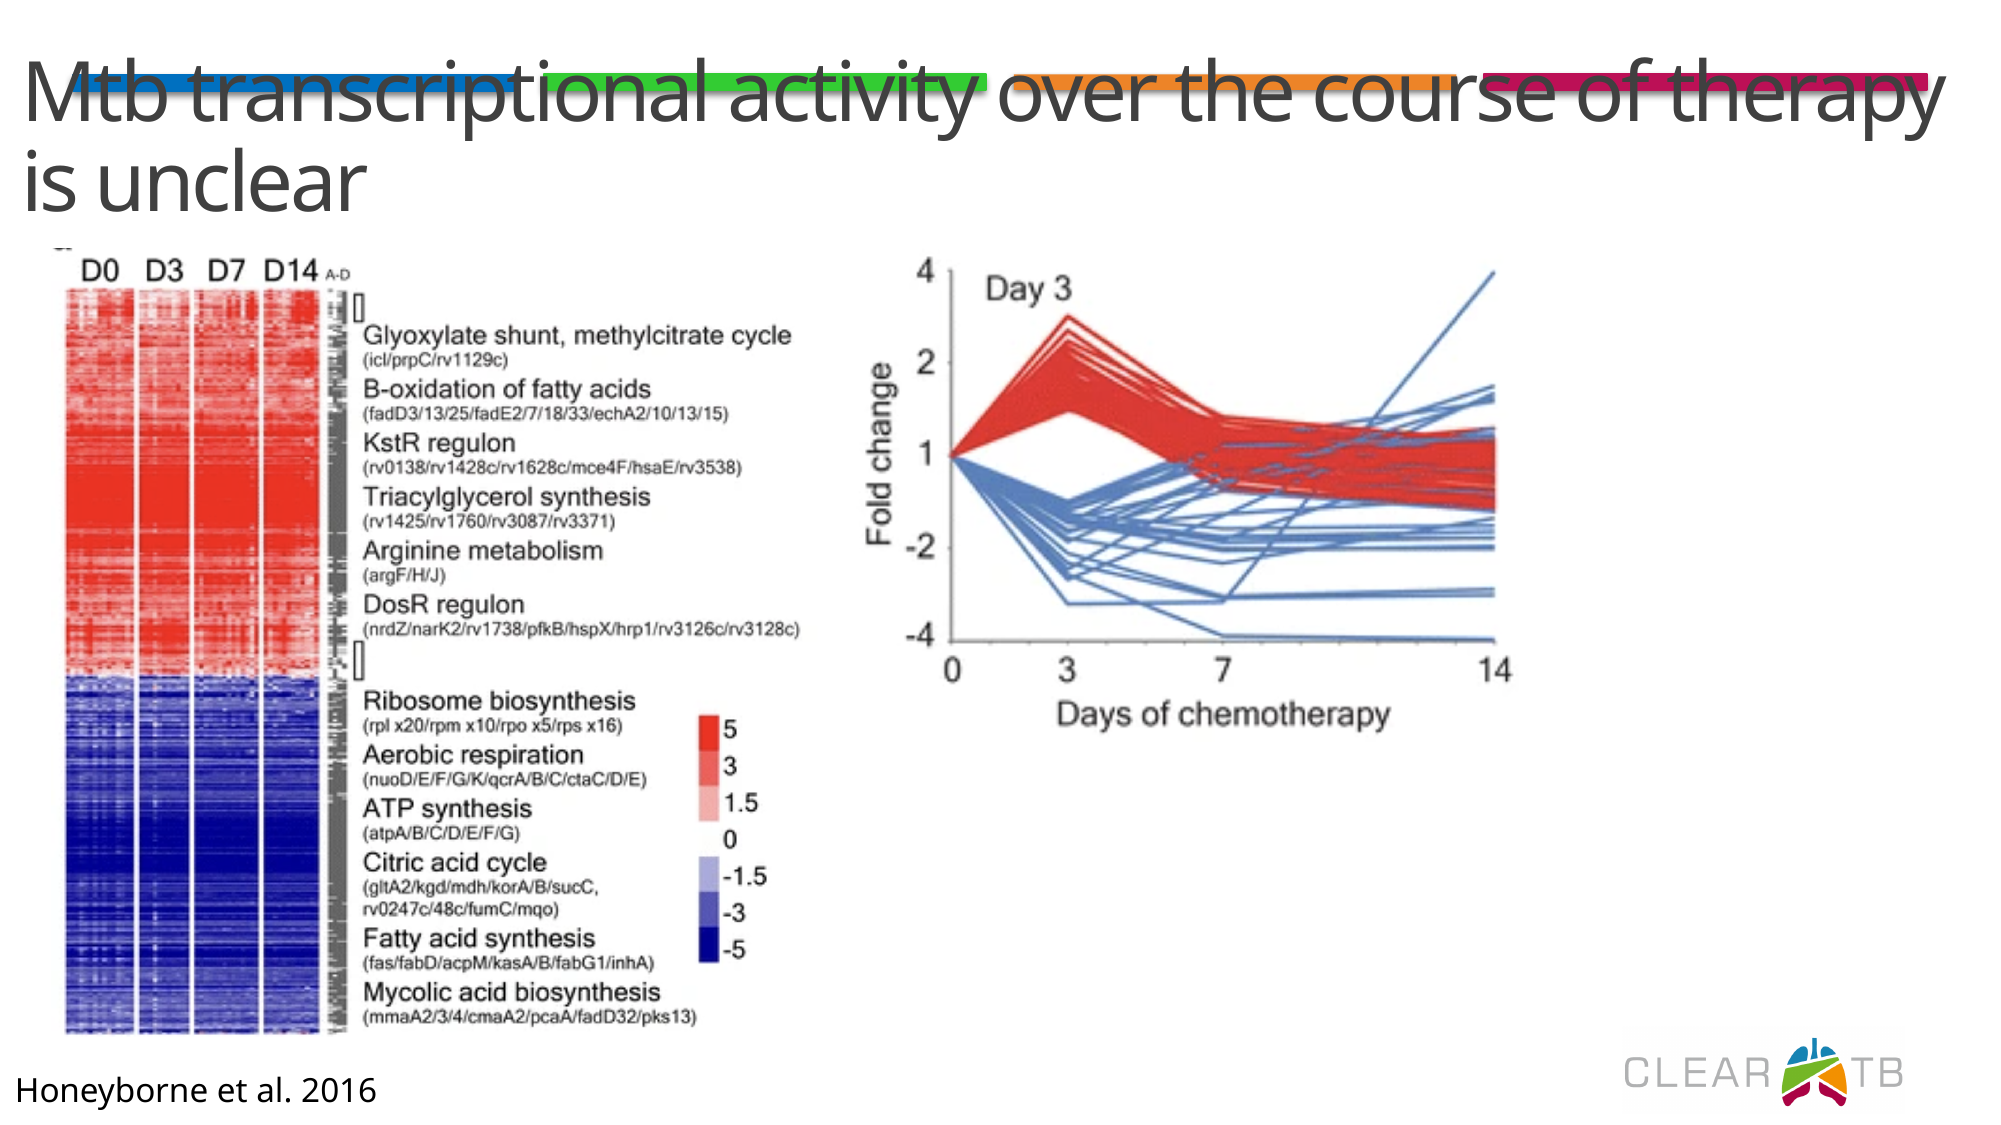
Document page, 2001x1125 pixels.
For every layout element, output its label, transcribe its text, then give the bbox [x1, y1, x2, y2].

text_box Honeyborne et al. 2016 [0, 1061, 500, 1117]
picture [51, 248, 828, 1044]
picture [1622, 1026, 1905, 1114]
text_box Mtb transcriptional activity over the course of therapy is unclear [6, 119, 1983, 237]
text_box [824, 229, 1522, 743]
